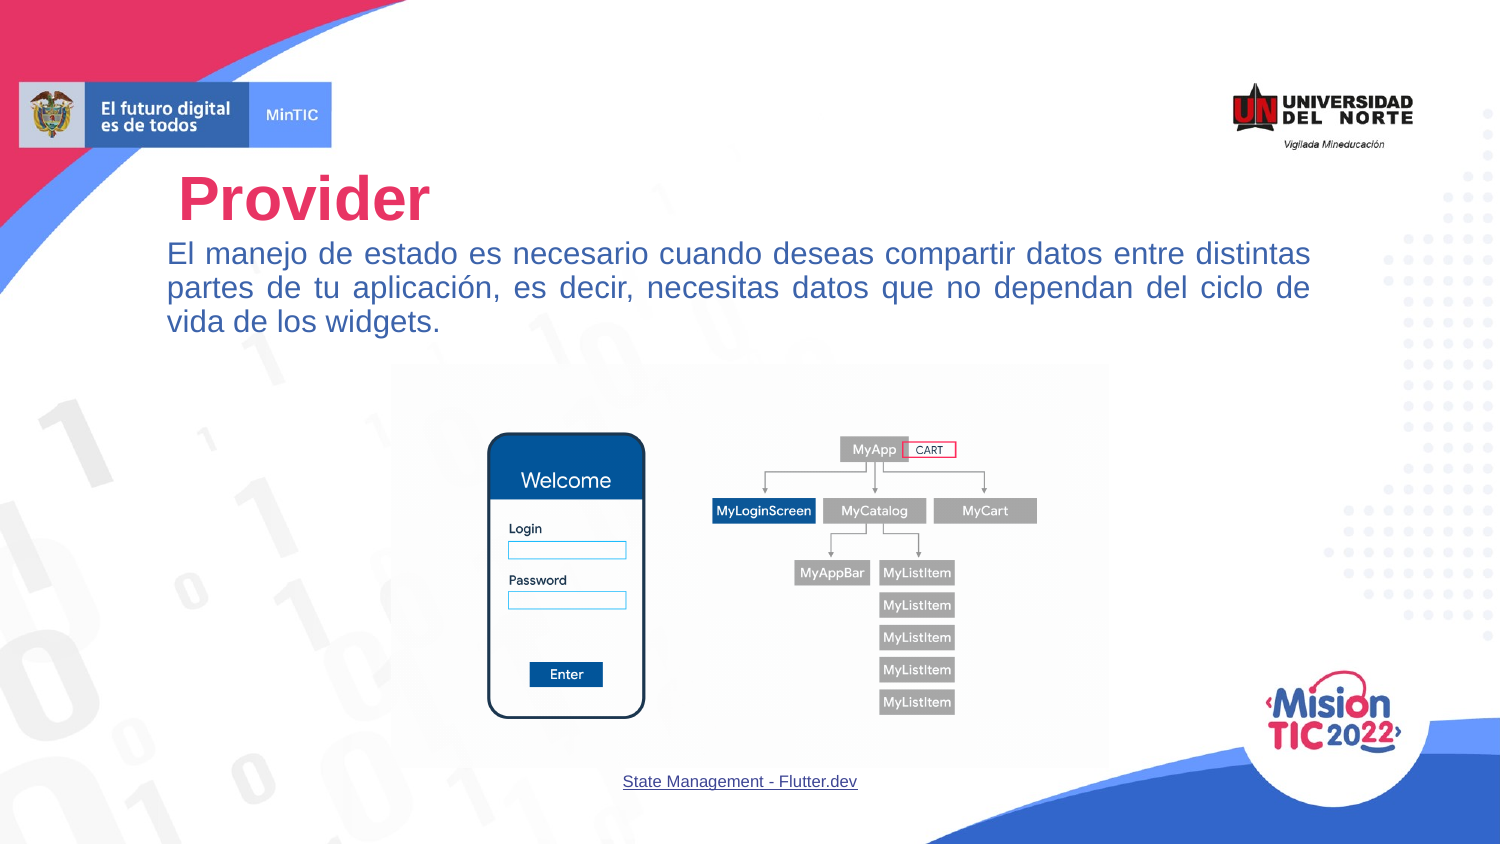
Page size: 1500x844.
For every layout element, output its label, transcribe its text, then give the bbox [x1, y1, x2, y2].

picture [0, 0, 1500, 844]
text_box El manejo de estado es necesario cuando deseas compartir datos entre distintas partes de tu aplicación, es decir, necesitas datos que no dependan del ciclo de vida de los widgets. [166, 232, 1314, 365]
text_box Provider [166, 133, 1343, 239]
text_box State Management - Flutter.dev [515, 777, 965, 815]
